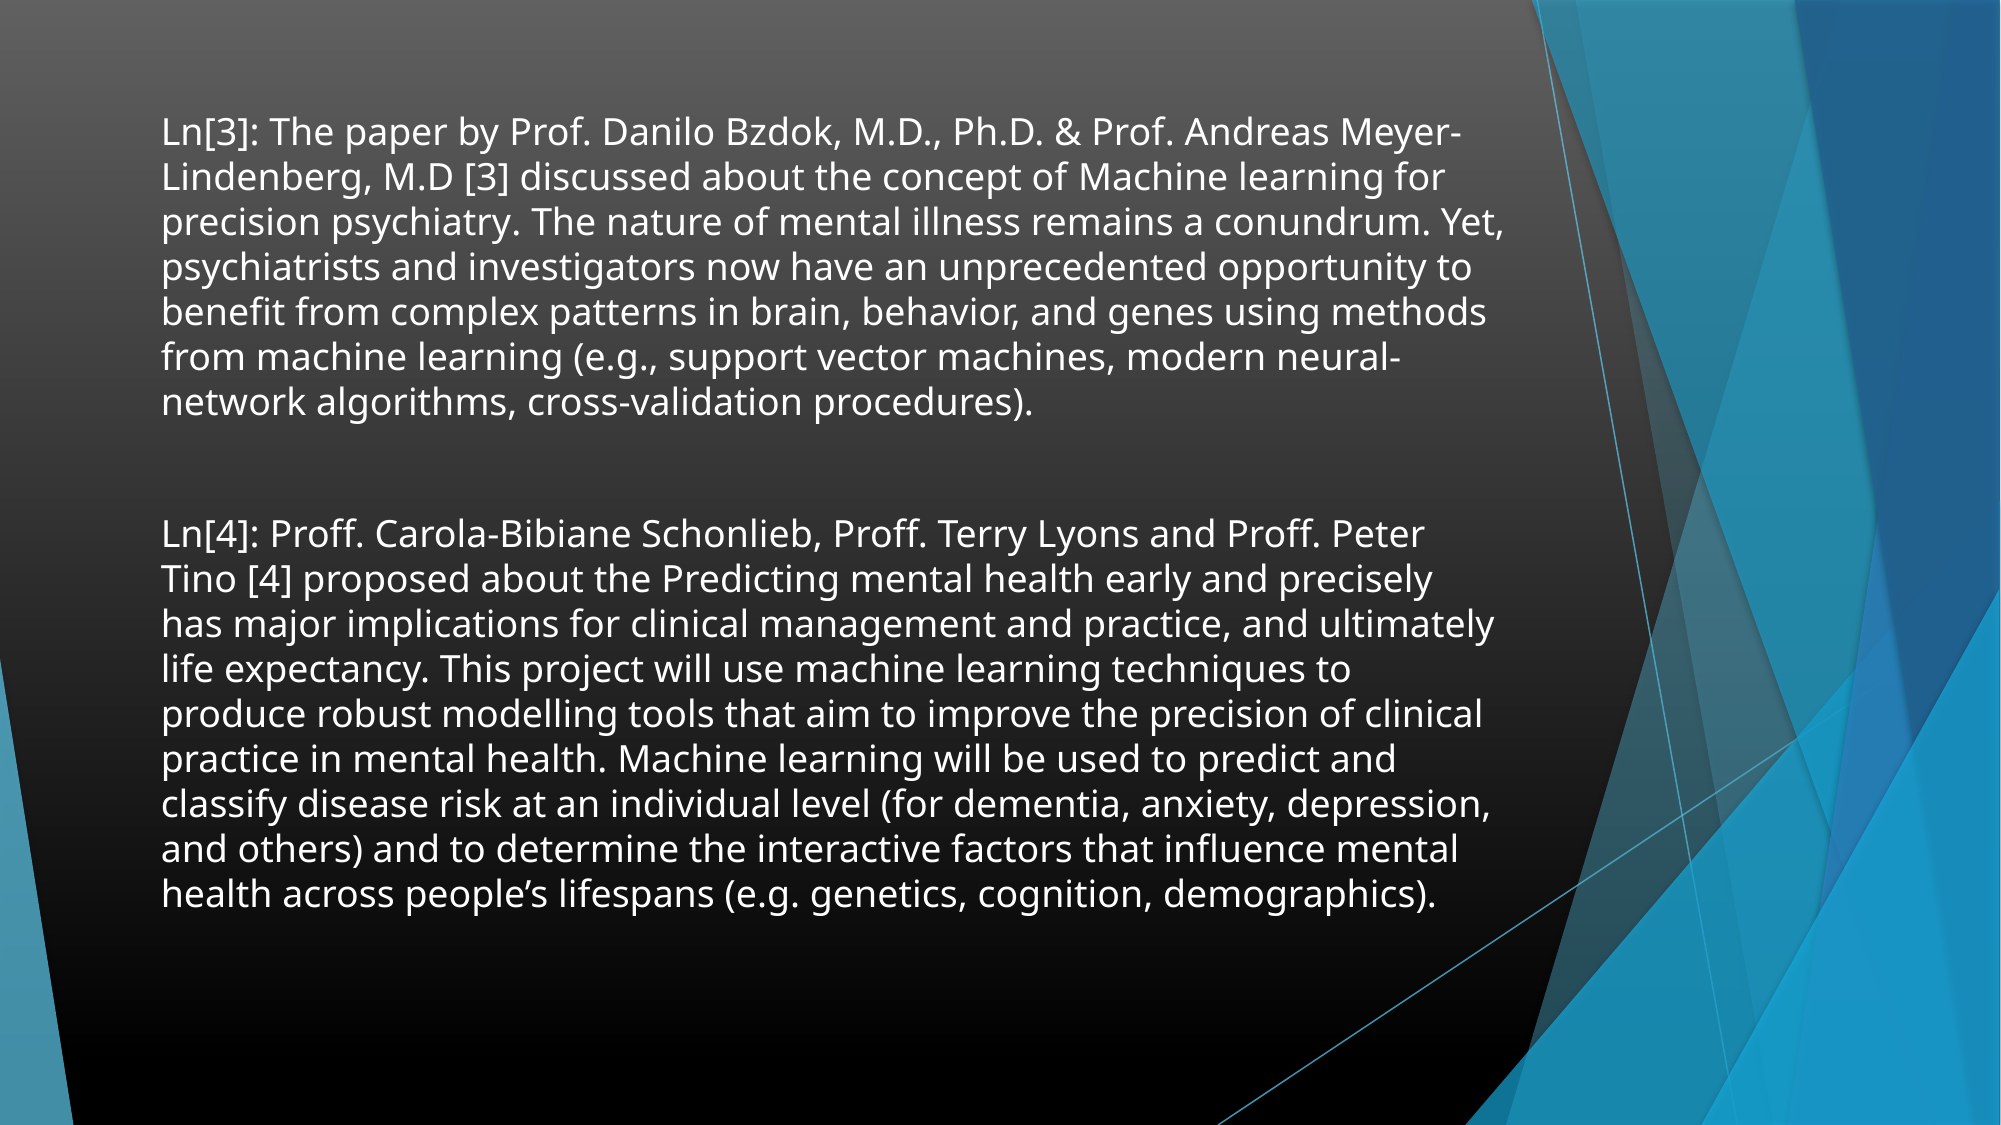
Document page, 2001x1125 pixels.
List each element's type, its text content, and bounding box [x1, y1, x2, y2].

list Ln[3]: The paper by Prof. Danilo Bzdok, M.D., Ph.D. & Prof. Andreas Meyer-Lindenberg, M.D [3] discussed about the concept of Machine learning for precision psychiatry. The nature of mental illness remains a conundrum. Yet, psychiatrists and investigators now have an unprecedented opportunity to benefit from complex patterns in brain, behavior, and genes using methods from machine learning (e.g., support vector machines, modern neural-network algorithms, cross-validation procedures). Ln[4]: Proff. Carola-Bibiane Schonlieb, Proff. Terry Lyons and Proff. Peter Tino [4] proposed about the Predicting mental health early and precisely has major implications for clinical management and practice, and ultimately life expectancy. This project will use machine learning techniques to produce robust modelling tools that aim to improve the precision of clinical practice in mental health. Machine learning will be used to predict and classify disease risk at an individual level (for dementia, anxiety, depression, and others) and to determine the interactive factors that influence mental health across people’s lifespans (e.g. genetics, cognition, demographics). [111, 34, 1522, 992]
